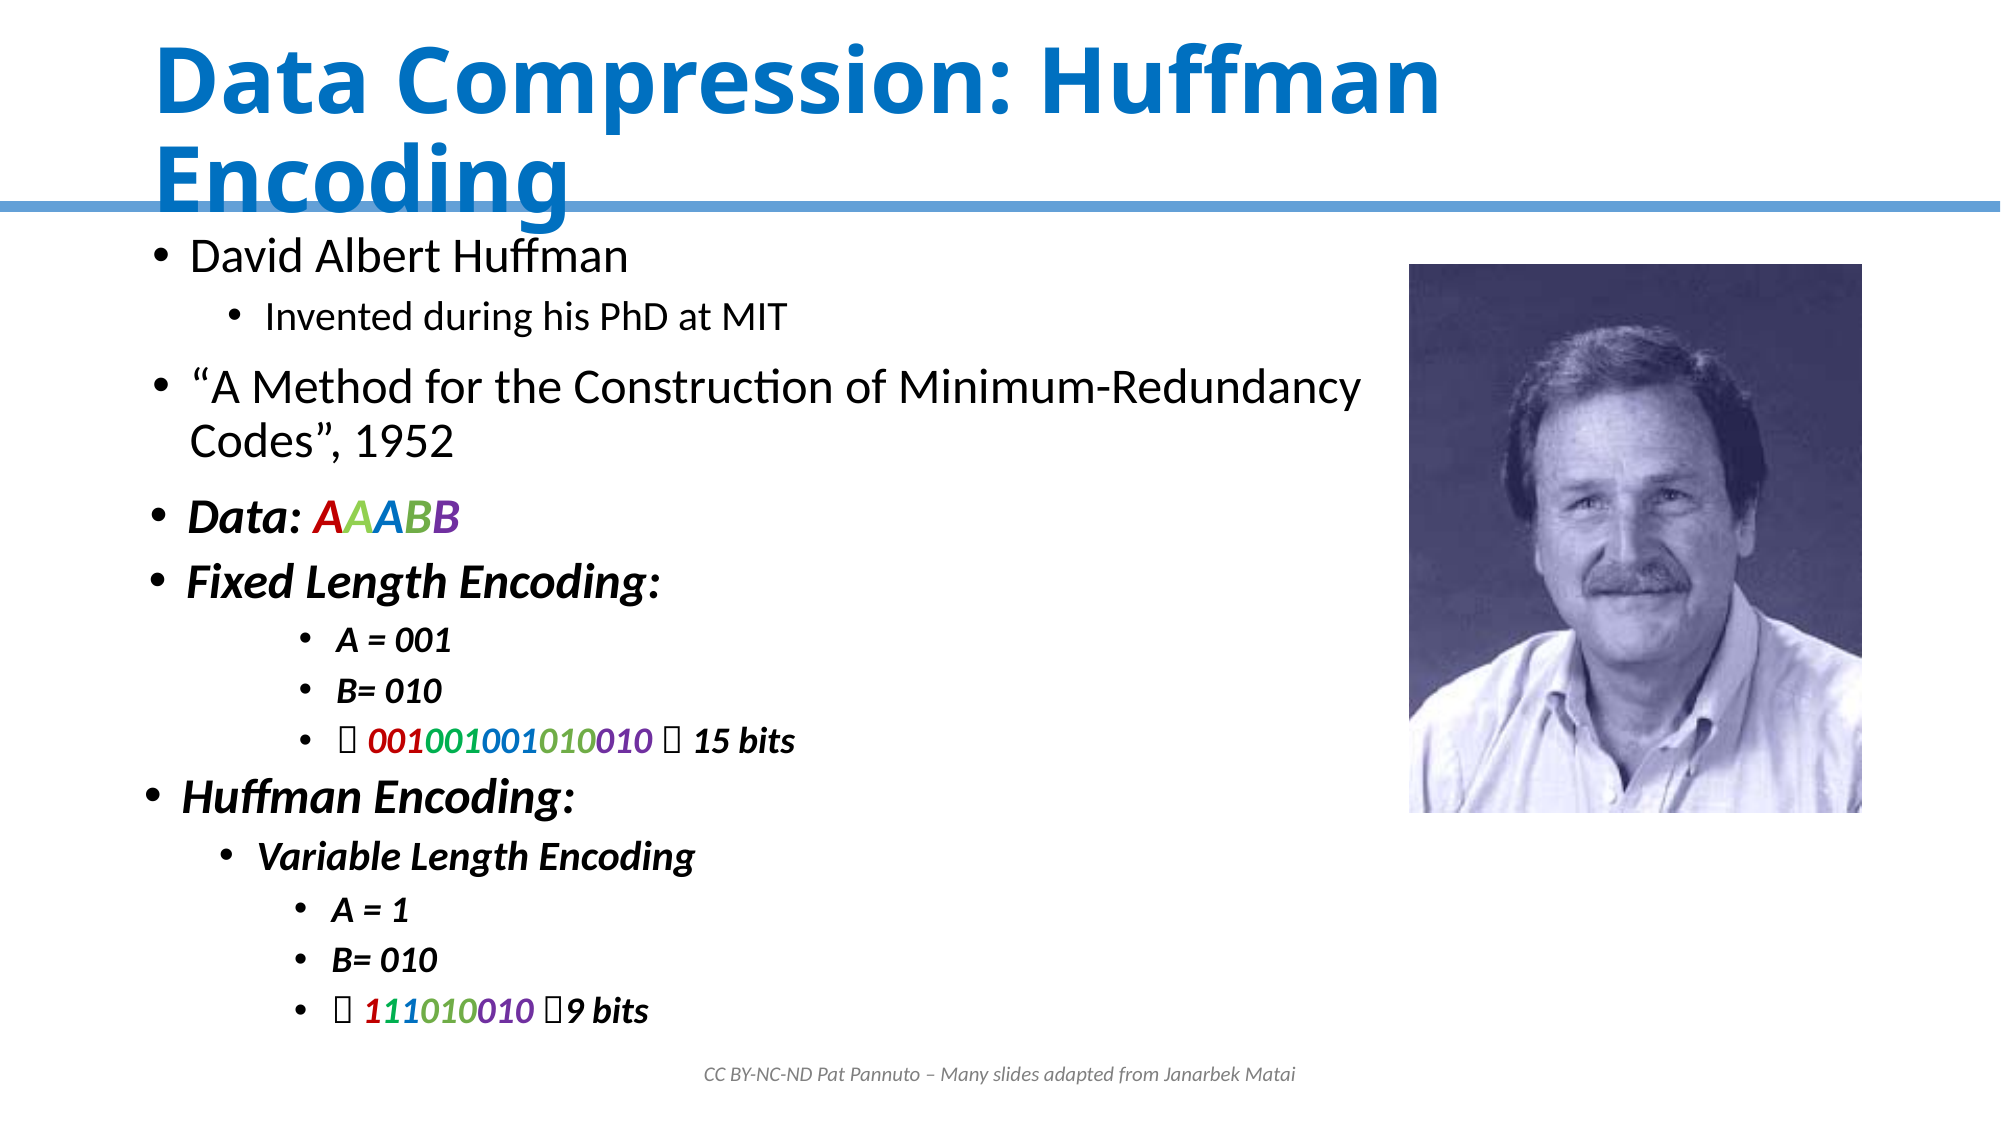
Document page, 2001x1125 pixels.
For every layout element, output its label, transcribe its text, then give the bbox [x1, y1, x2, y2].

text_box [493, 207, 506, 212]
text_box [552, 207, 564, 212]
picture [1409, 264, 1862, 813]
text_box [526, 207, 548, 212]
footer CC BY-NC-ND Pat Pannuto – Many slides adapted from Janarbek Matai [662, 1042, 1338, 1103]
text_box [379, 207, 401, 212]
text_box Data: AAABB [134, 482, 1409, 548]
list David Albert Huffman Invented during his PhD at MIT “A Method for the Construction of Minimum-Redundancy Codes”, 1952 [137, 222, 1423, 482]
text_box [325, 207, 354, 212]
text_box [461, 207, 473, 212]
title Data Compression: Huffman Encoding [137, 59, 1863, 207]
text_box [276, 207, 306, 212]
text_box [161, 207, 197, 212]
text_box [433, 207, 445, 212]
text_box [243, 207, 256, 212]
text_box [406, 207, 417, 212]
text_box [211, 207, 223, 212]
text_box Huffman Encoding: Variable Length Encoding A = 1 B= 010  111010010 9 bits [129, 762, 1414, 1066]
text_box Fixed Length Encoding: A = 001 B= 010  001001001010010  15 bits [133, 548, 1409, 762]
